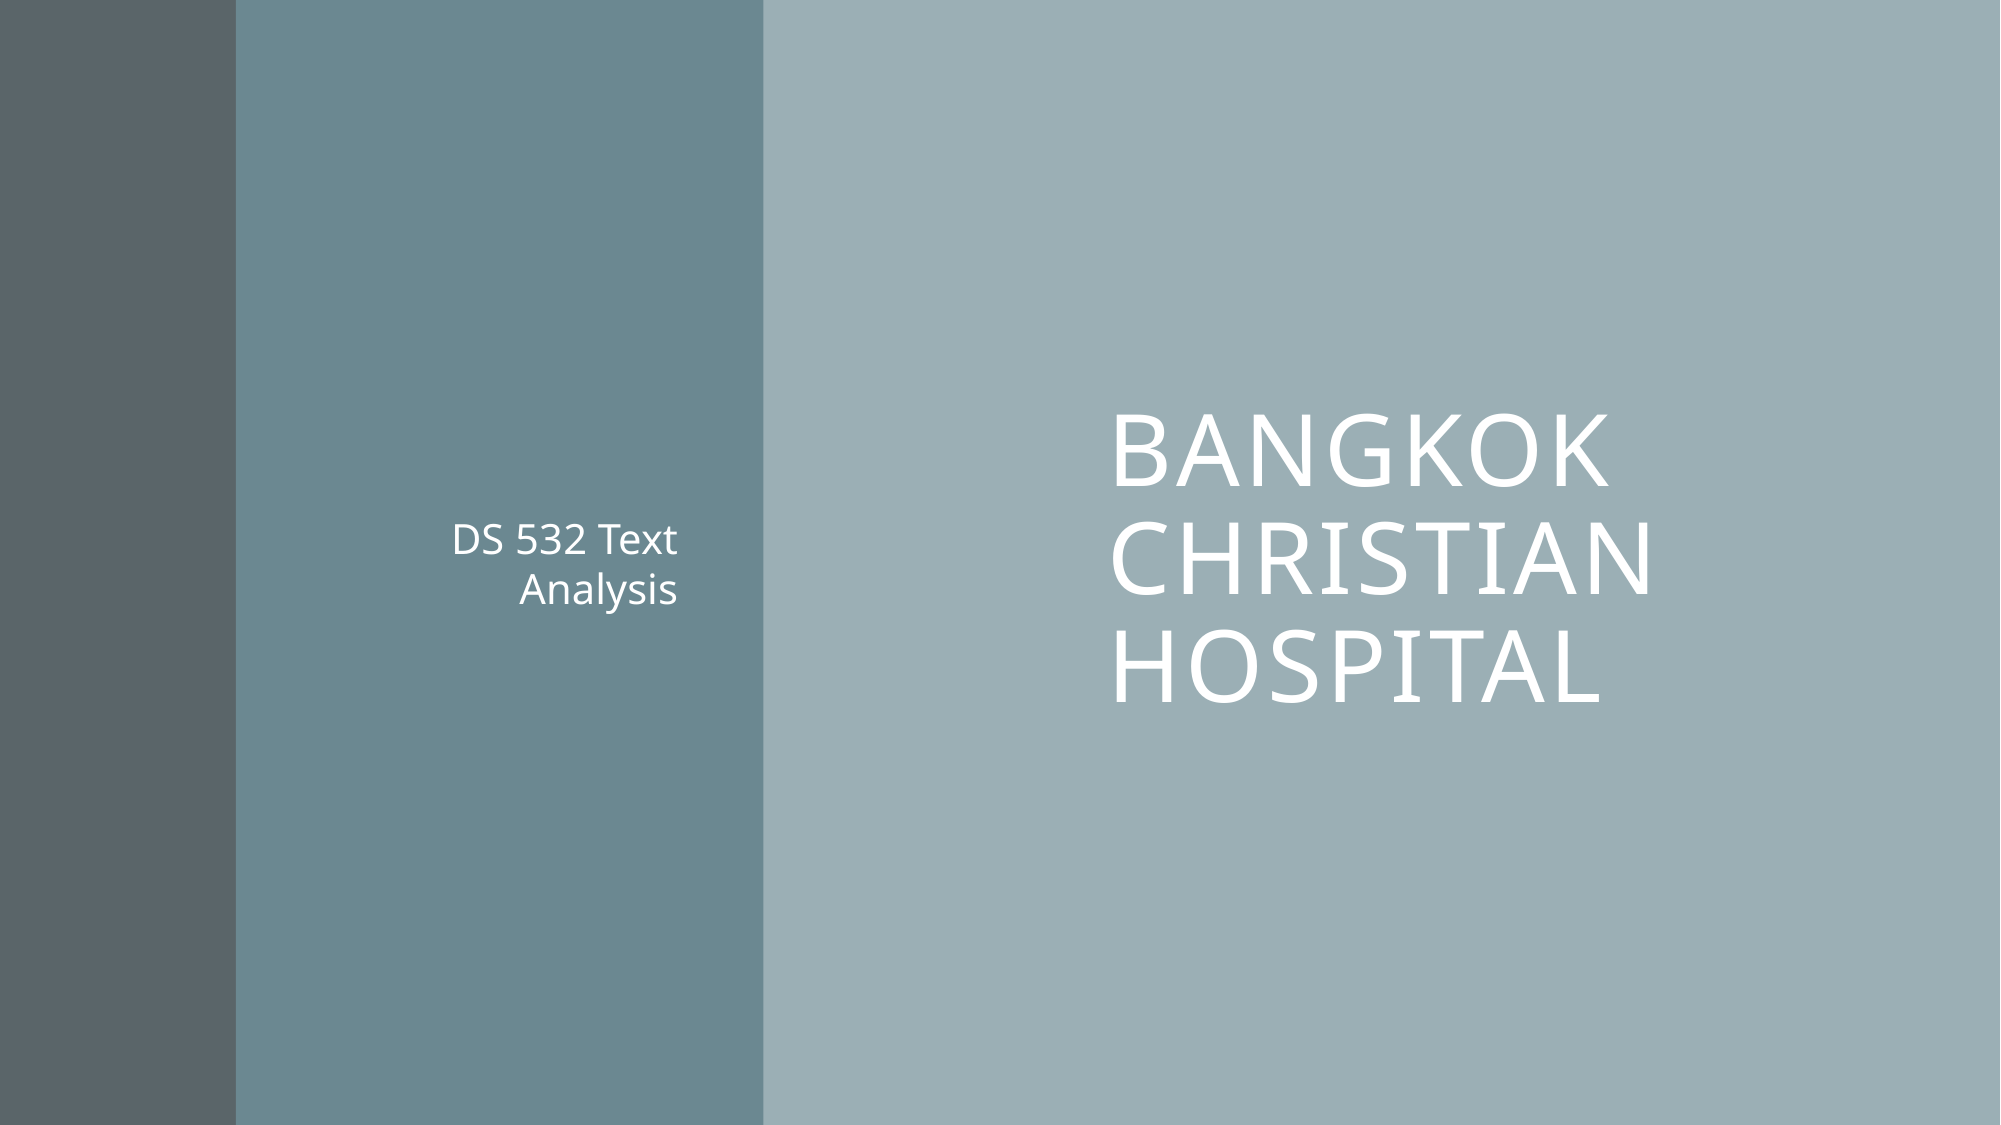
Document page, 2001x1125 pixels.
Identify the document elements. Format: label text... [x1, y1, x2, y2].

text_box [235, 0, 764, 1125]
title Bangkok christiaN hospital [899, 159, 1871, 966]
subtitle DS 532 Text Analysis [306, 329, 694, 796]
text_box [0, 0, 235, 1125]
